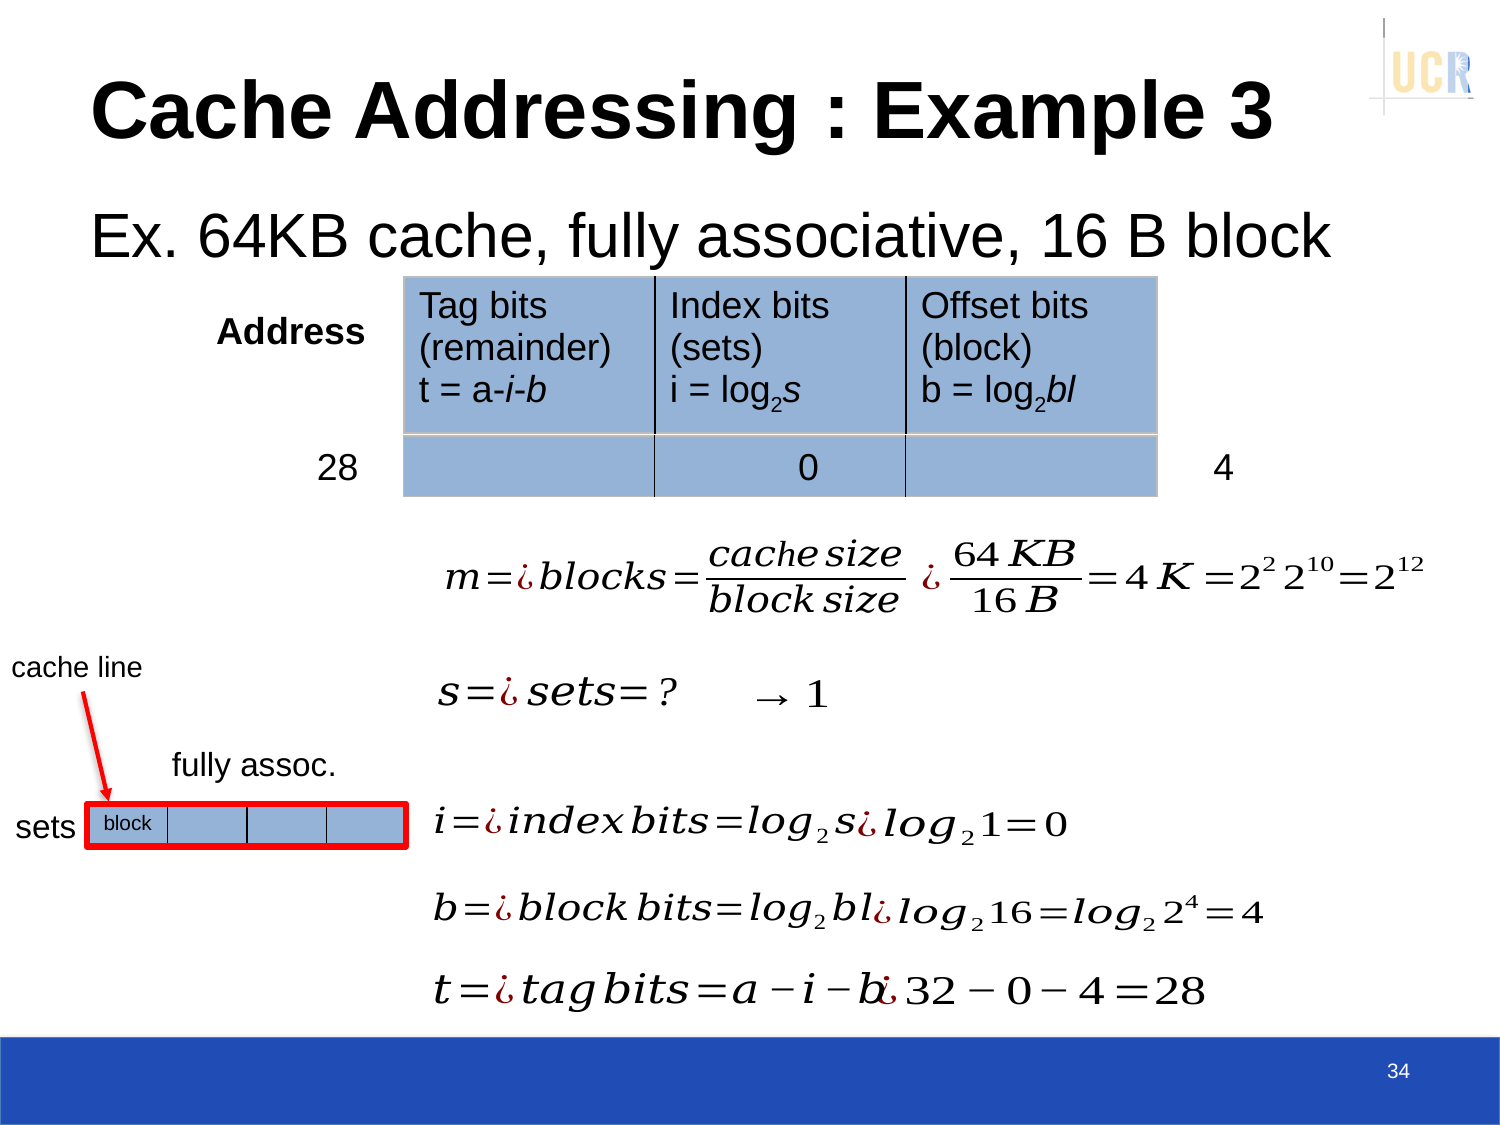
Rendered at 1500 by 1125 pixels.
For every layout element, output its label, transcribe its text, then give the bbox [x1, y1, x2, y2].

picture [1361, 0, 1500, 125]
text_box Address [201, 299, 381, 359]
table_header Offset bits (block) b = log2bl [907, 278, 1156, 432]
table_header Tag bits (remainder) t = a-i-b [405, 278, 654, 432]
text_box fully assoc. [157, 735, 353, 790]
list Ex. 64KB cache, fully associative, 16 B block [75, 187, 1425, 1025]
text_box cache line [0, 641, 159, 691]
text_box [82, 691, 109, 802]
text_box [86, 803, 407, 847]
text_box sets [0, 798, 92, 853]
title Cache Addressing : Example 3 [75, 37, 1469, 163]
table_header Index bits (sets) i = log2s [656, 278, 905, 432]
slide_number 34 [1074, 1050, 1425, 1100]
text_box 28 0 4 [302, 435, 1250, 496]
